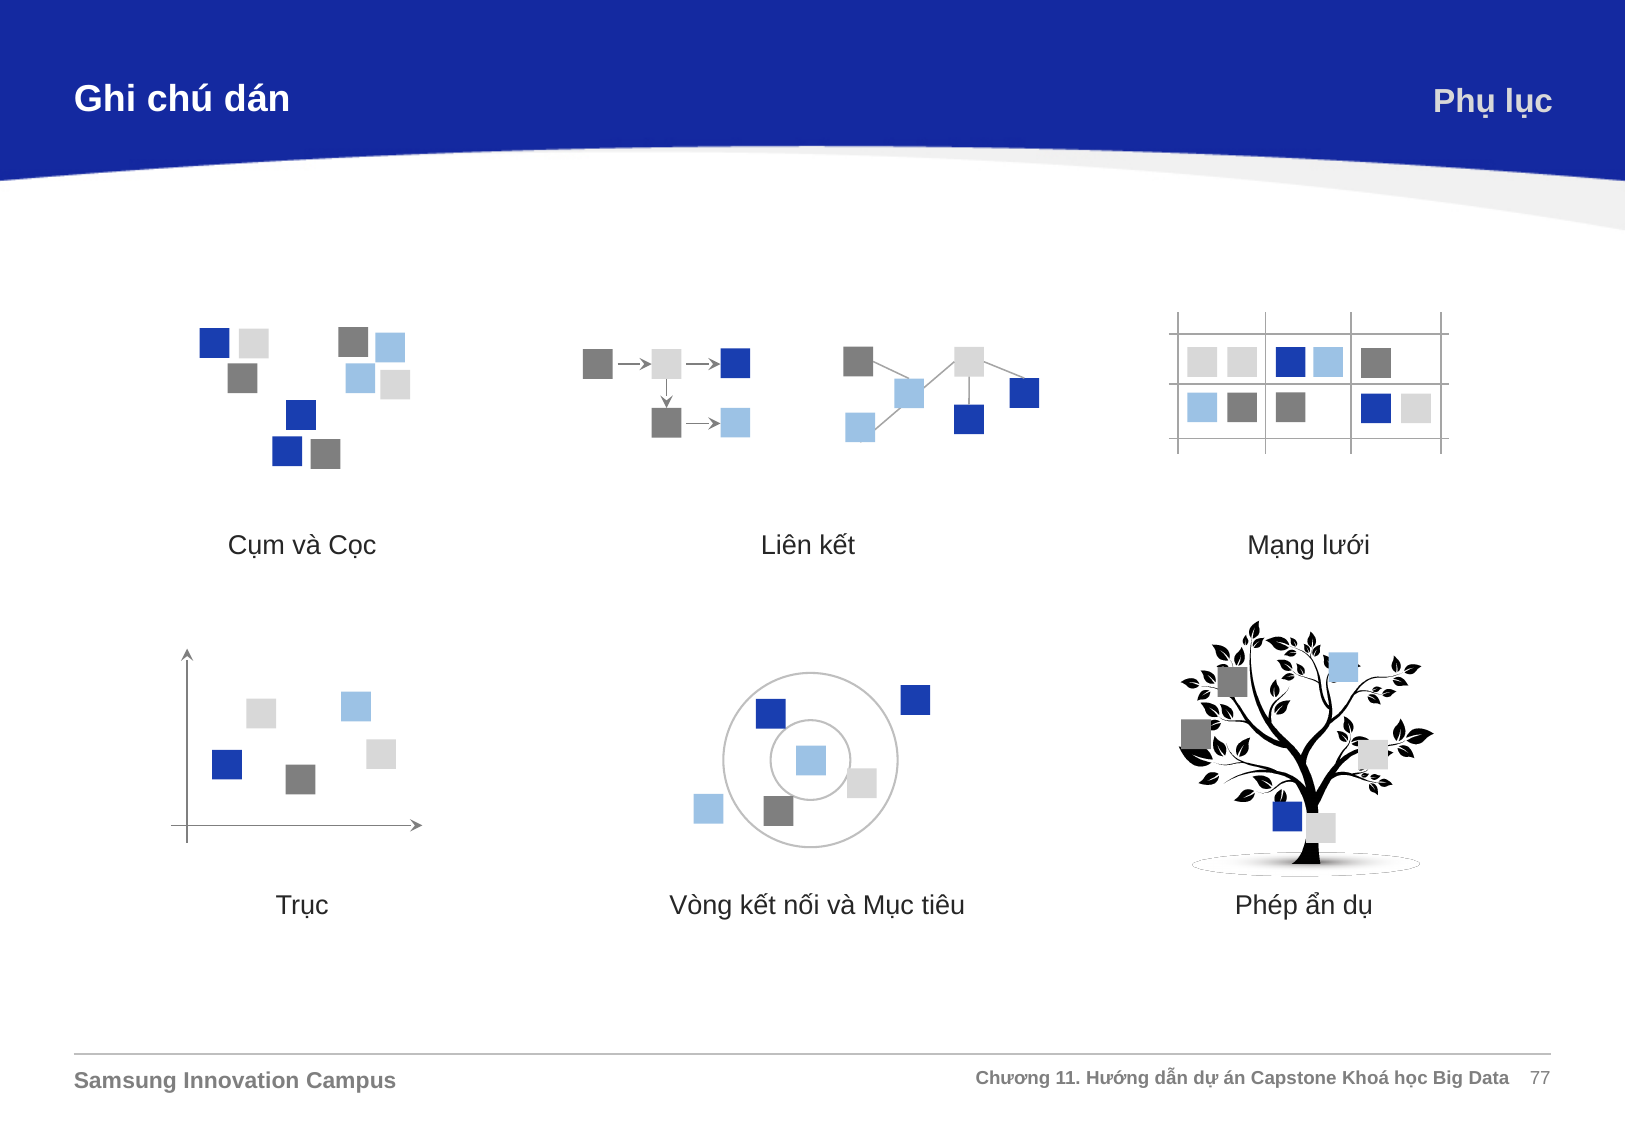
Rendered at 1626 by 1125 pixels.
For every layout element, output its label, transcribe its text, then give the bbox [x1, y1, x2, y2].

text_box Trục [176, 879, 428, 928]
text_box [170, 648, 423, 843]
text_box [693, 672, 931, 848]
text_box Mạng lưới [1182, 519, 1435, 568]
text_box Cụm và Cọc [176, 519, 428, 568]
list Ghi chú dán [73, 73, 1148, 119]
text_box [582, 346, 1040, 443]
text_box Vòng kết nối và Mục tiêu [650, 879, 984, 928]
text_box Phép ẩn dụ [1177, 885, 1430, 928]
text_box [1177, 620, 1435, 880]
text_box Liên kết [682, 519, 934, 568]
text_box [1168, 311, 1449, 454]
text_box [199, 326, 411, 469]
picture [0, 0, 1625, 1125]
list Phụ lục [1336, 79, 1554, 120]
